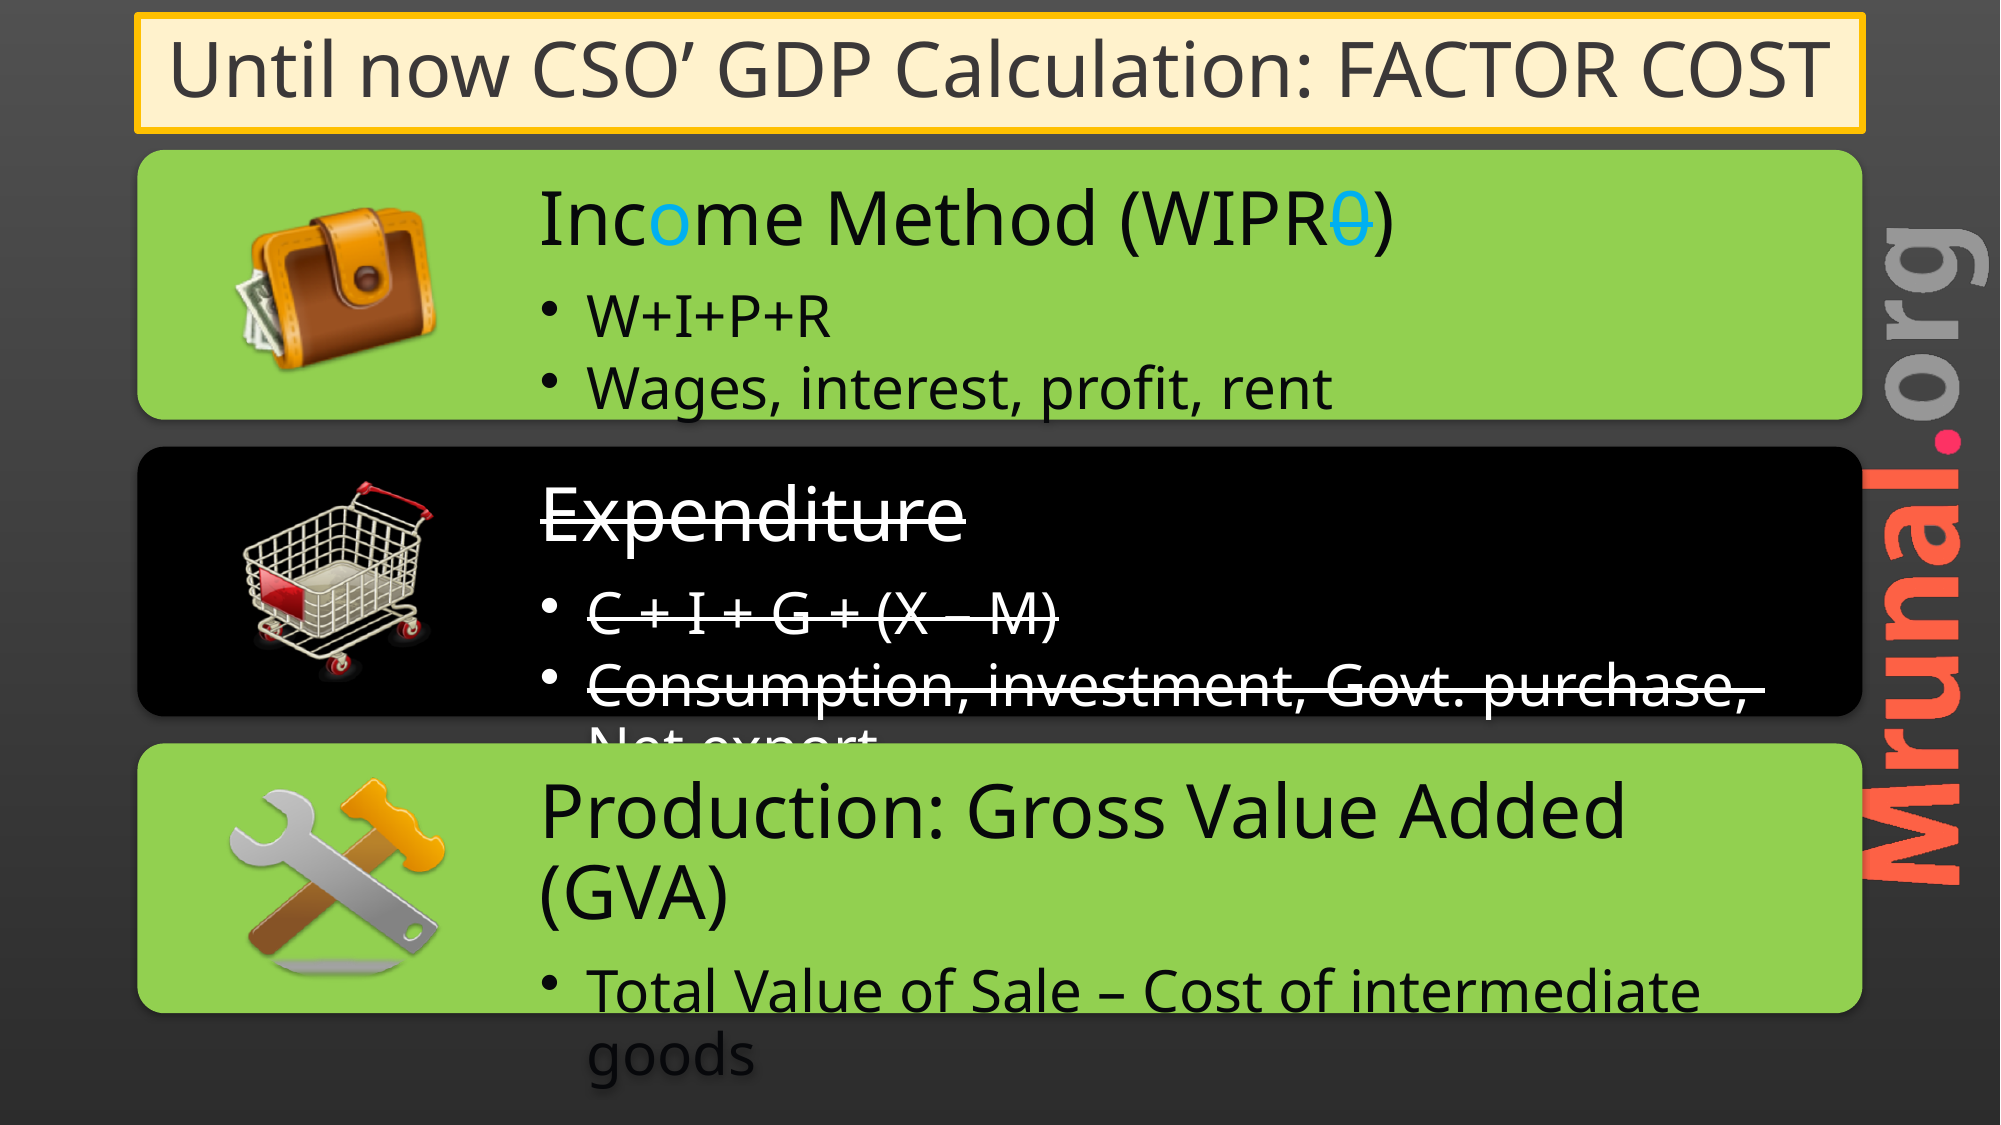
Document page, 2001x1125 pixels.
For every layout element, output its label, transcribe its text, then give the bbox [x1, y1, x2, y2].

title Until now CSO’ GDP Calculation: FACTOR COST [134, 12, 1866, 134]
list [137, 149, 1863, 1014]
picture [1863, 223, 2000, 894]
